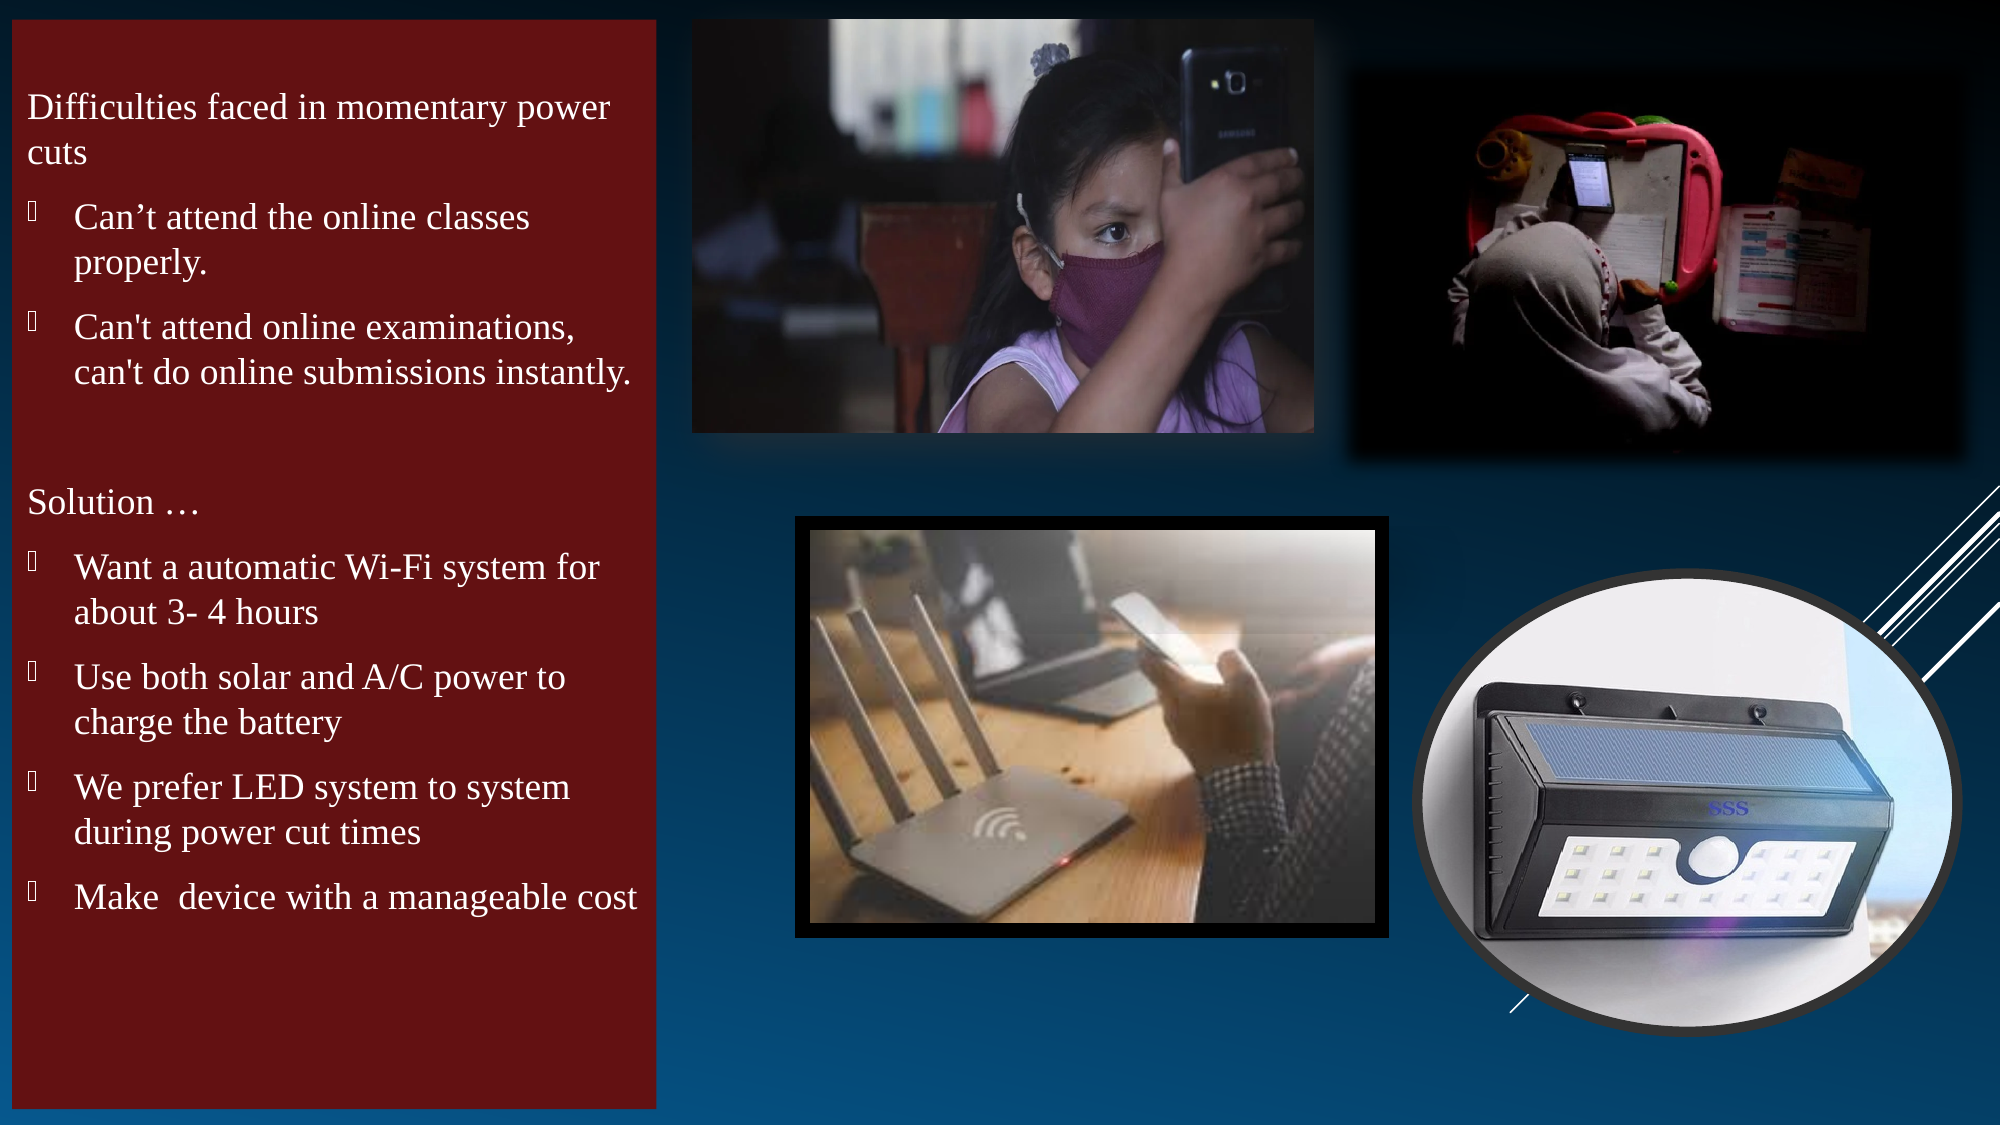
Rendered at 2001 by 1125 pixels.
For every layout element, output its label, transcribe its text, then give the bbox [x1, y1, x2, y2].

picture [809, 530, 1375, 924]
picture [1416, 573, 1958, 1033]
picture [1329, 49, 1984, 481]
list Difficulties faced in momentary power cuts Can’t attend the online classes properly. Can't attend online examinations, can't do online submissions instantly. Solution … Want a automatic Wi-Fi system for about 3- 4 hours Use both solar and A/C power to charge the battery We prefer LED system to system during power cut times Make device with a manageable cost [12, 19, 657, 1110]
picture [691, 19, 1314, 434]
